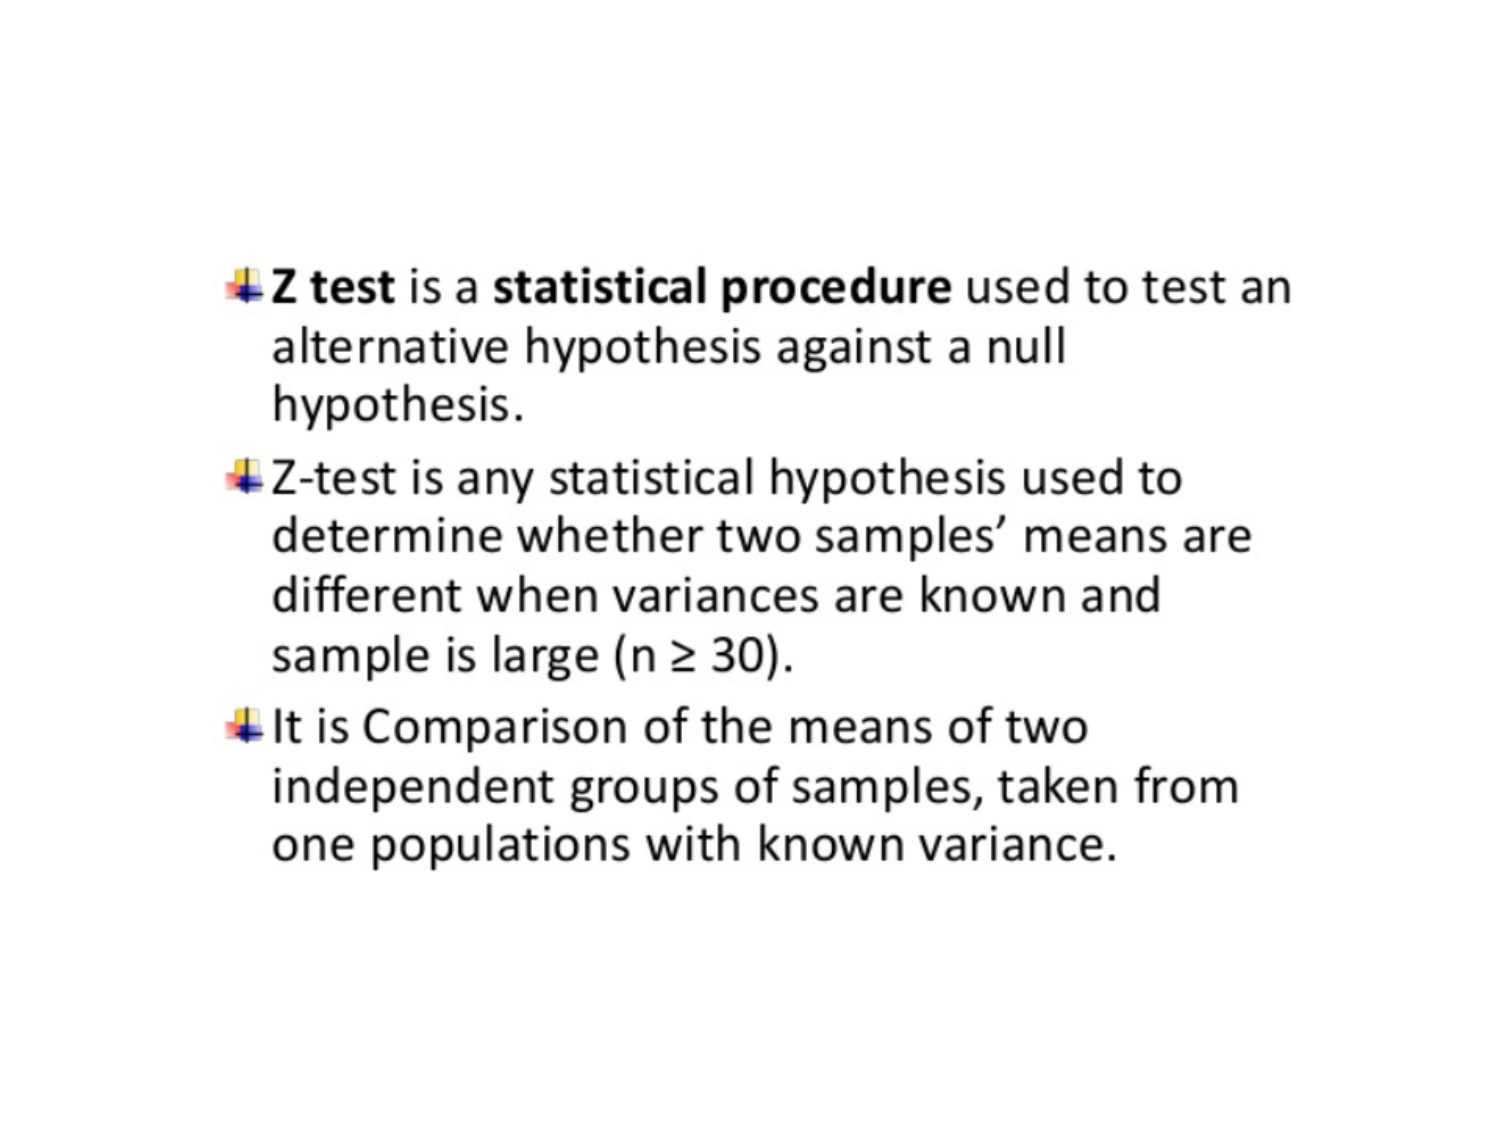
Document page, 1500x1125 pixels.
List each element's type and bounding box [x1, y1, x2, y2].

picture [170, 214, 1330, 911]
